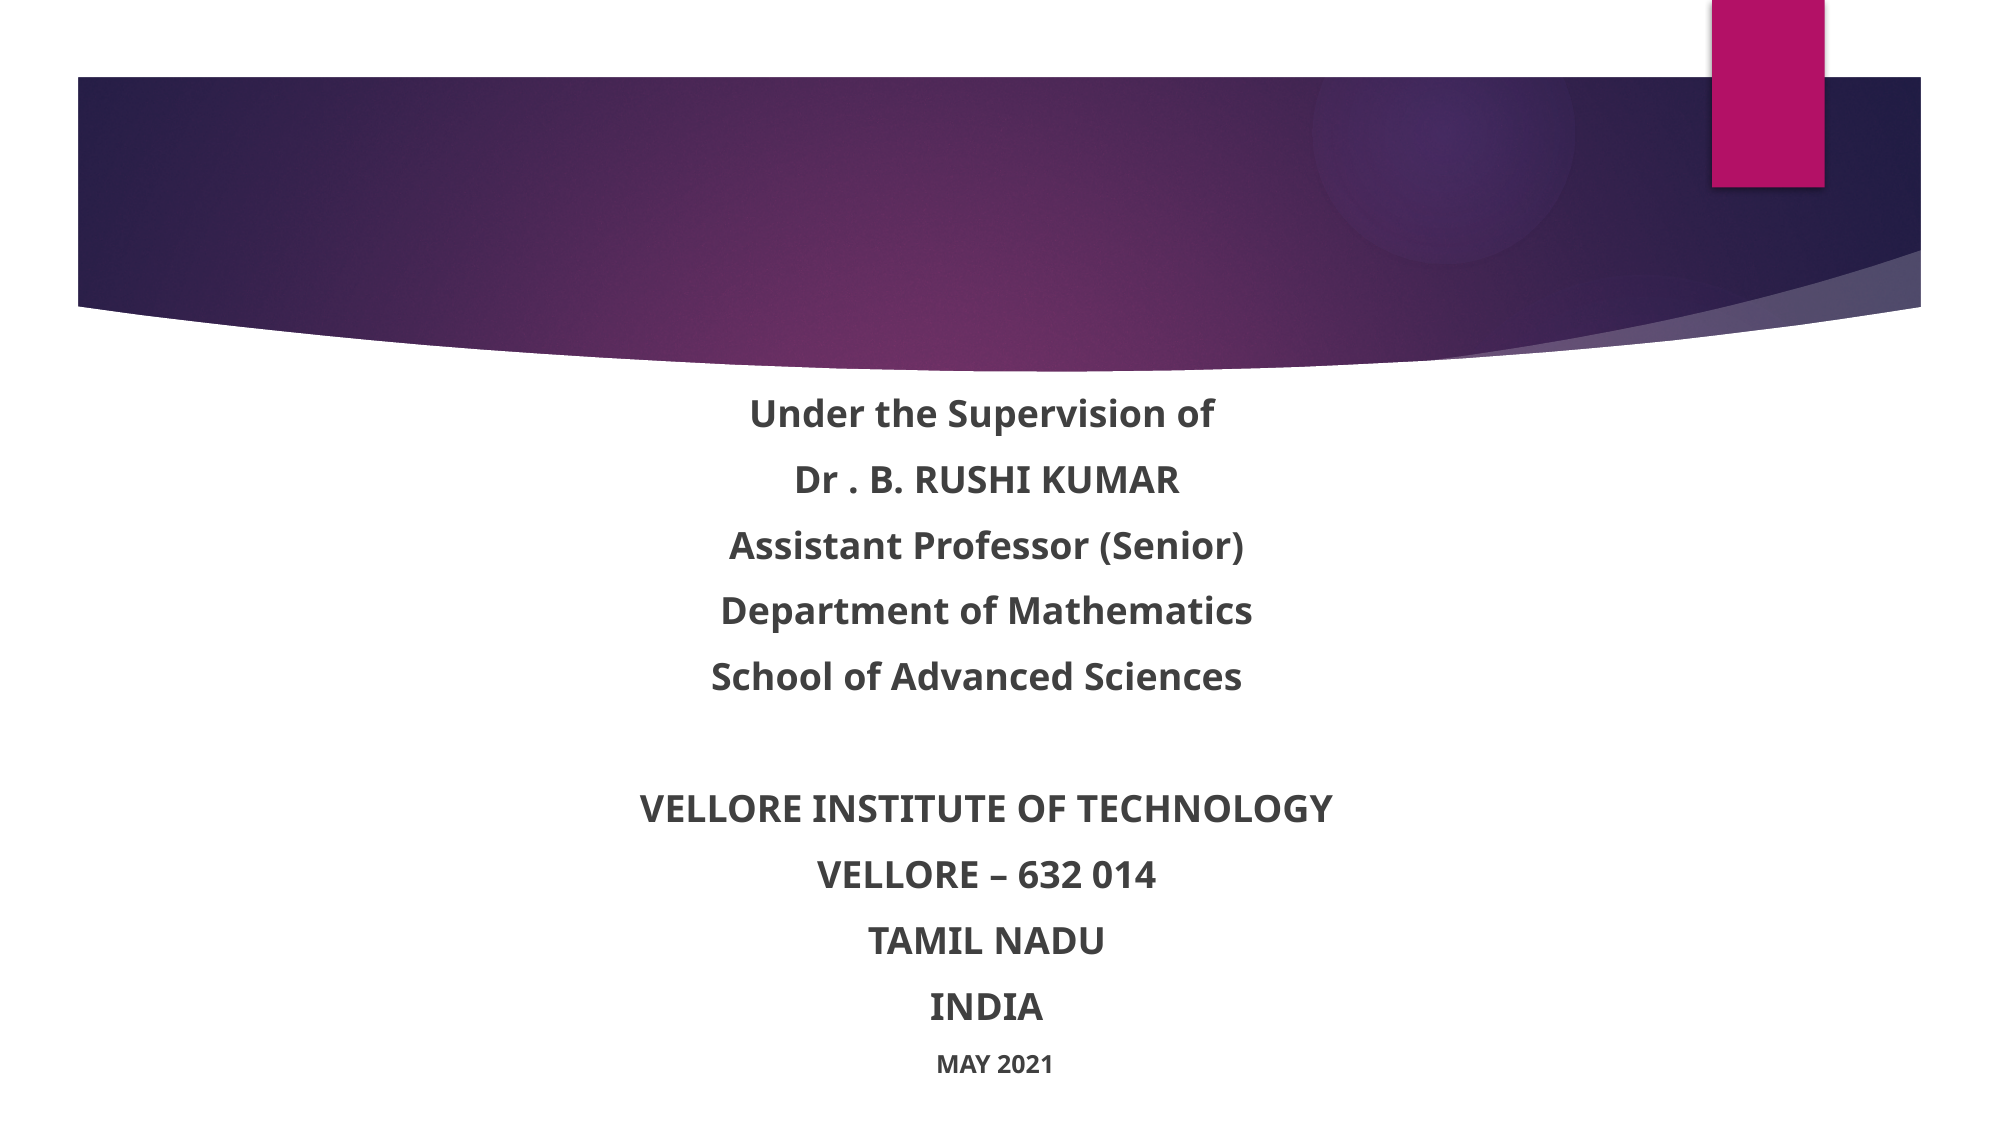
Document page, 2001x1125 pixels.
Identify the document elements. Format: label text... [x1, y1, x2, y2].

list Under the Supervision of Dr . B. RUSHI KUMAR Assistant Professor (Senior) Department of Mathematics School of Advanced Sciences VELLORE INSTITUTE OF TECHNOLOGY VELLORE – 632 014 TAMIL NADU INDIA MAY 2021 [114, 382, 1869, 1002]
